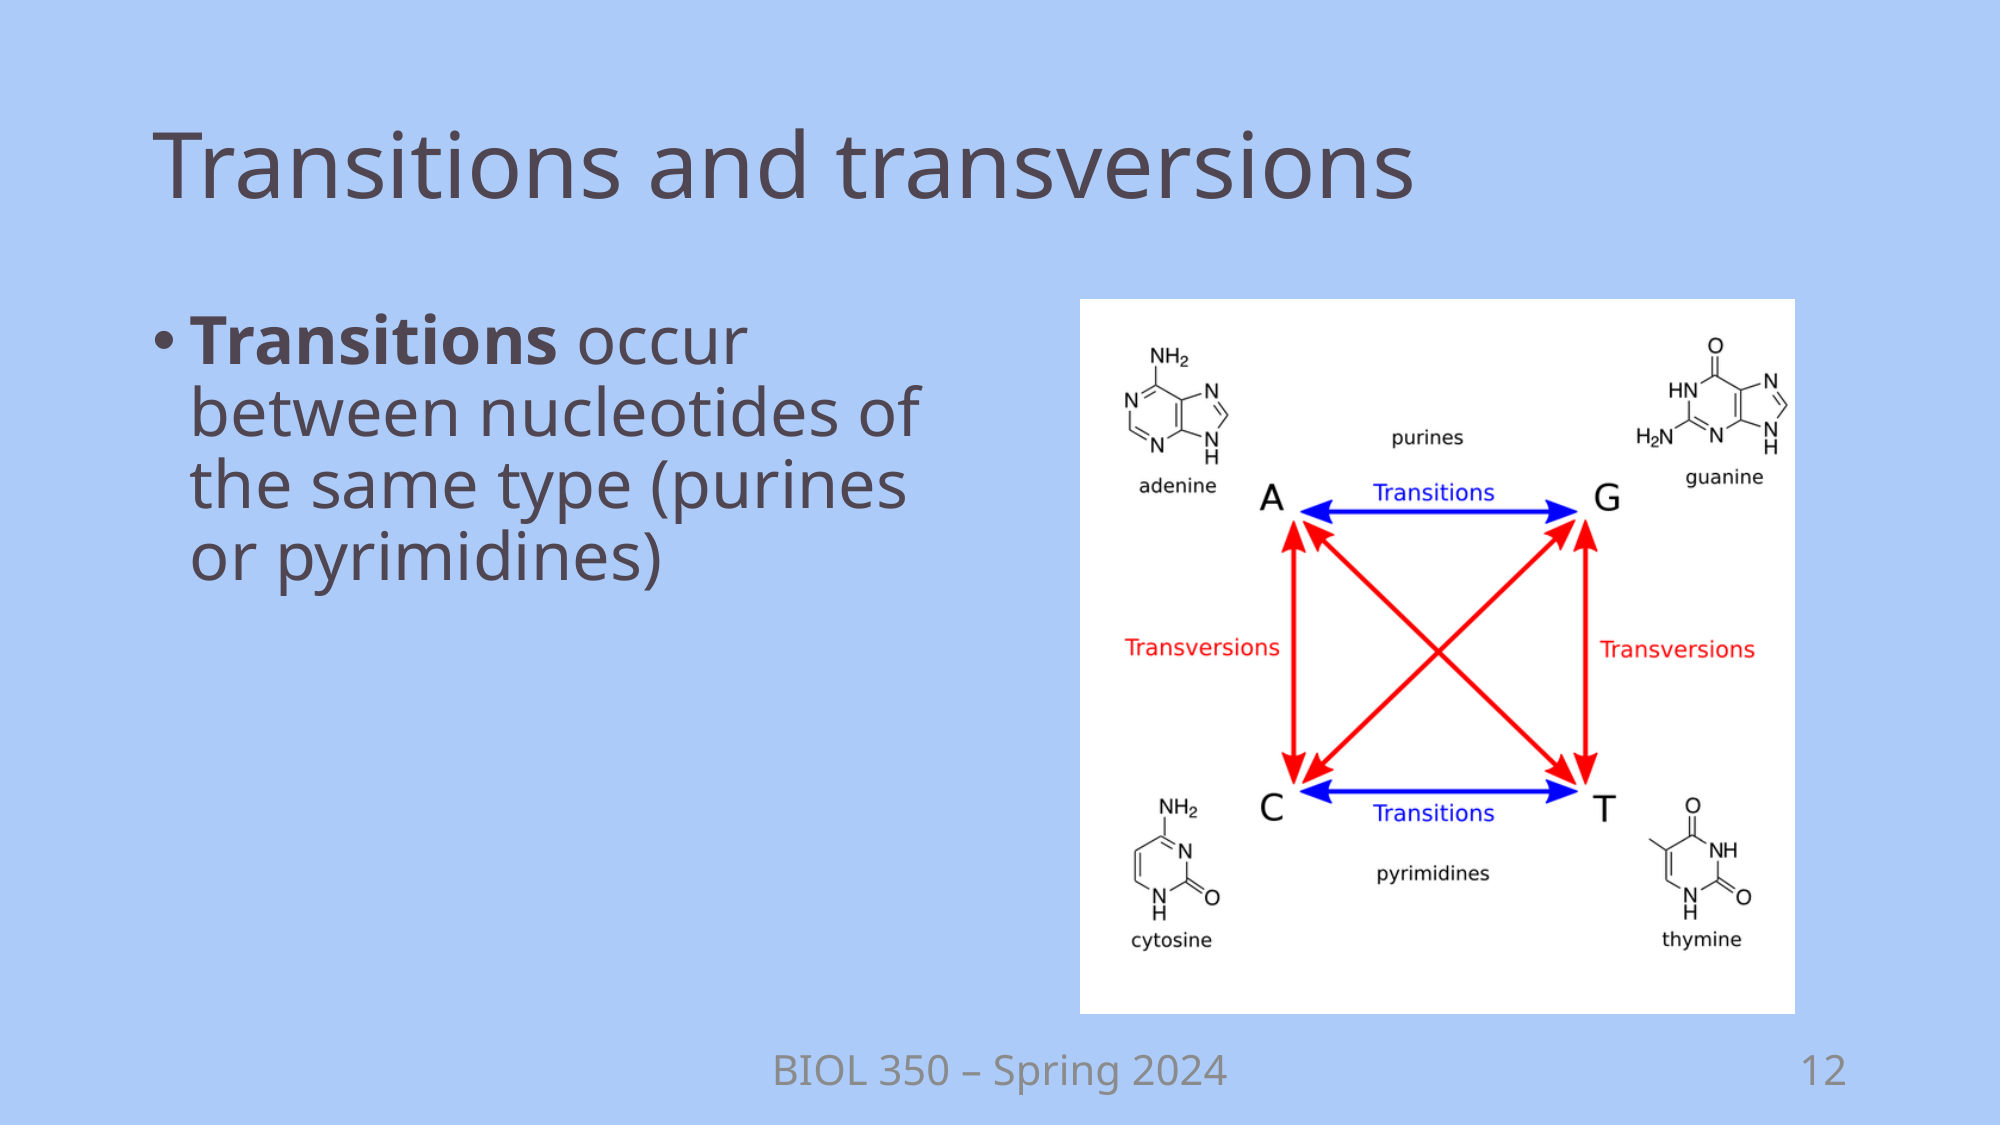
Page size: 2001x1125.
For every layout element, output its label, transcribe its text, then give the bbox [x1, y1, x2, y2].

list Transitions occur between nucleotides of the same type (purines or pyrimidines) [137, 299, 988, 1014]
title Transitions and transversions [137, 59, 1863, 278]
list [1080, 299, 1795, 1014]
slide_number 12 [1412, 1042, 1863, 1103]
footer BIOL 350 – Spring 2024 [662, 1042, 1338, 1103]
